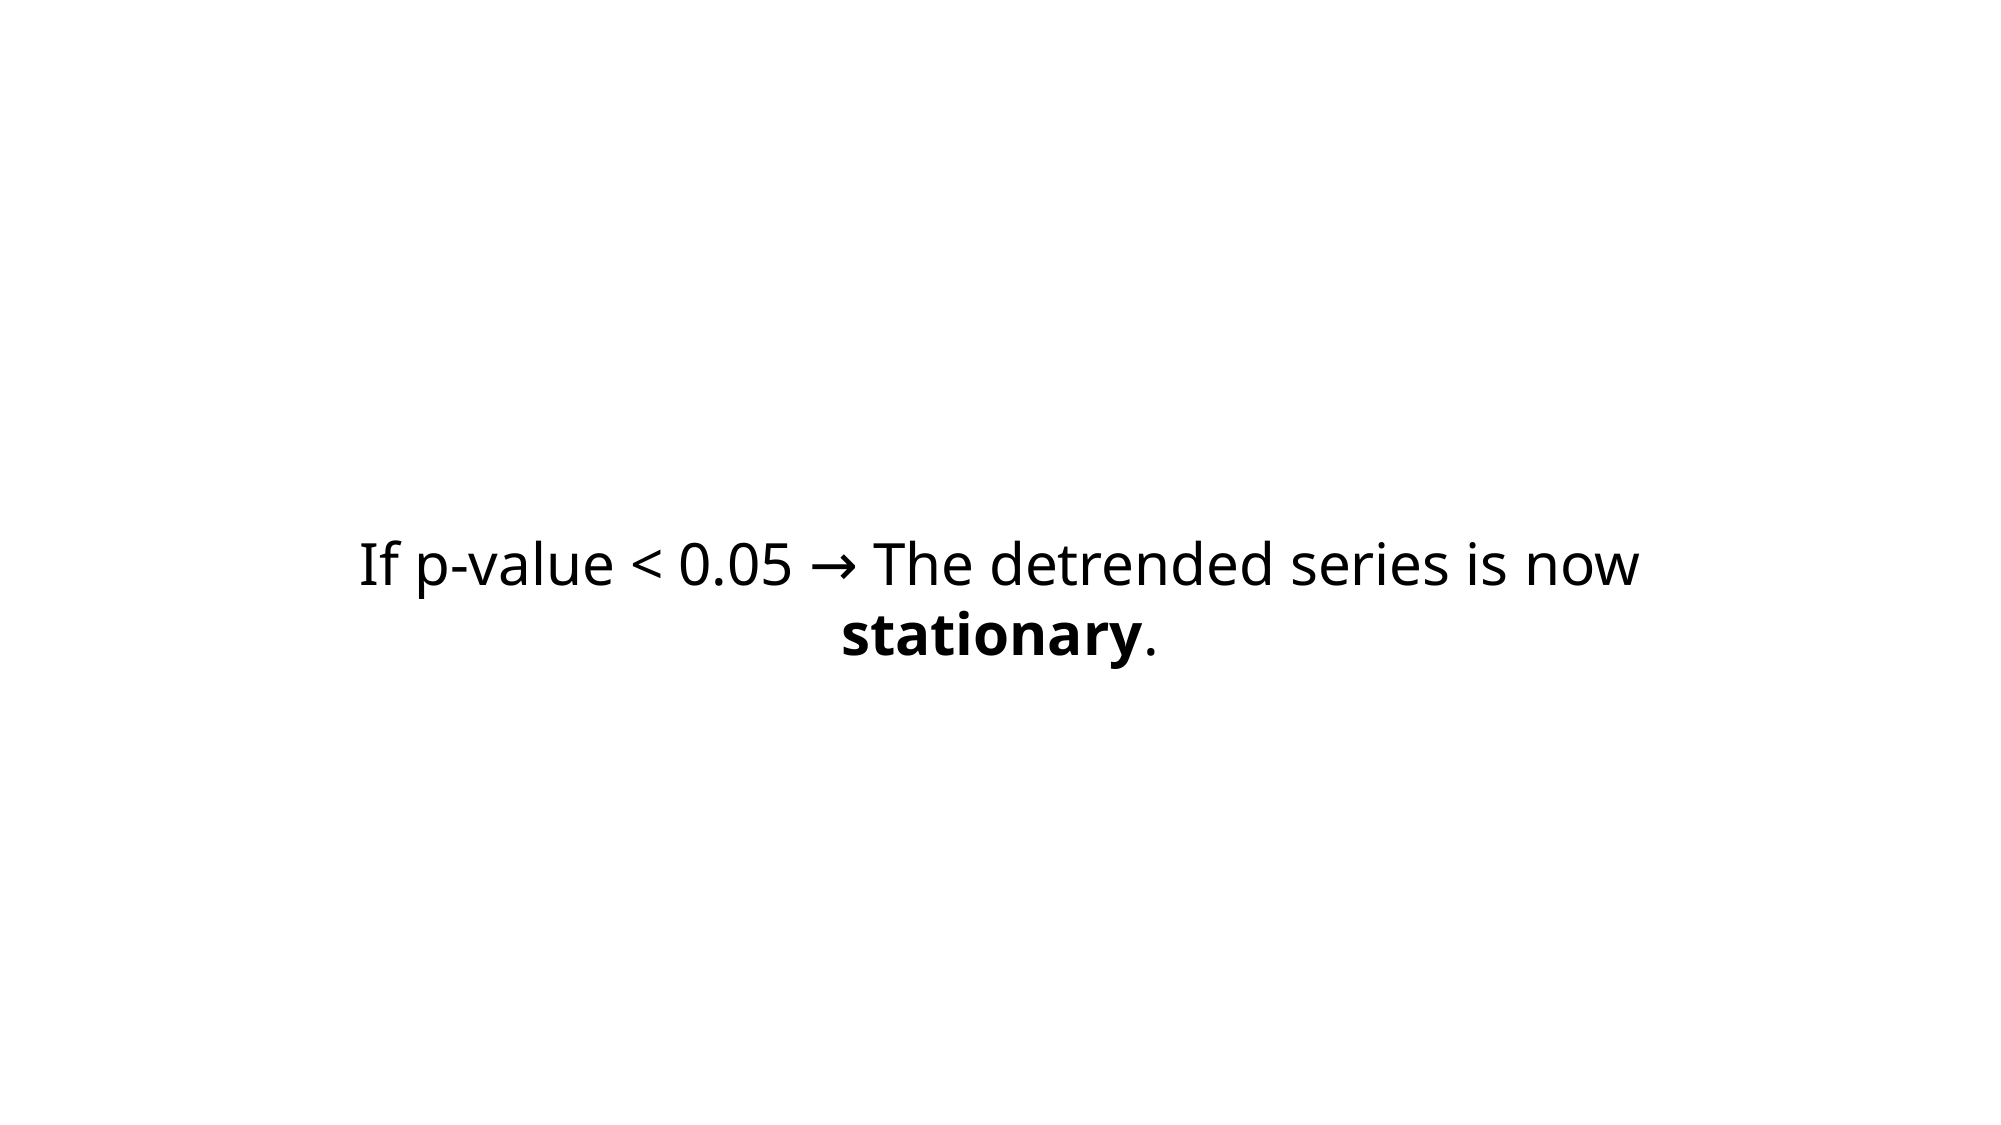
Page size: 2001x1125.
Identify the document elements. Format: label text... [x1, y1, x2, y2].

text_box If p-value < 0.05 → The detrended series is now stationary. [250, 519, 1749, 675]
